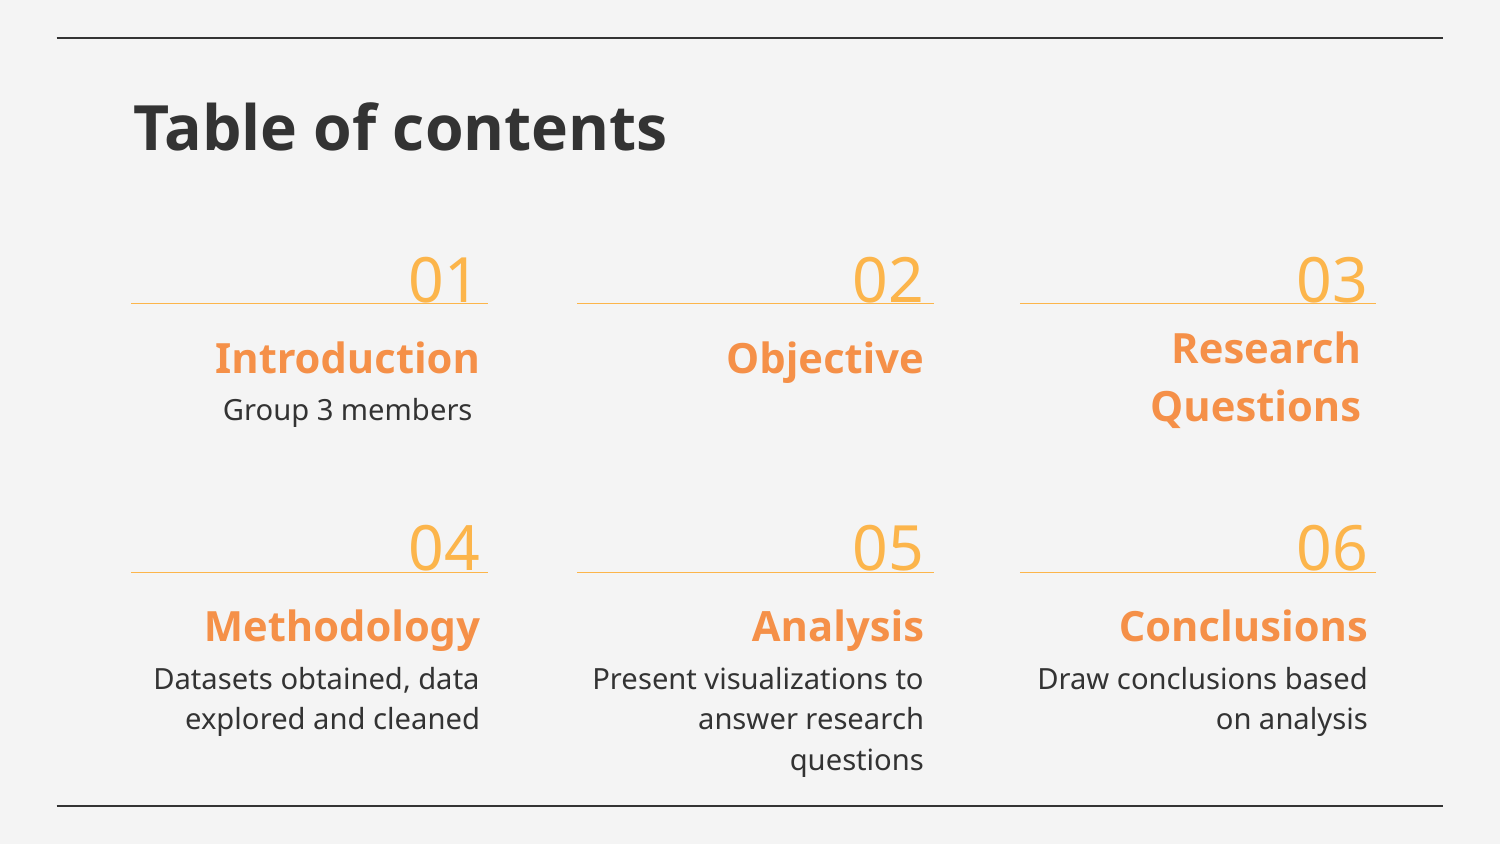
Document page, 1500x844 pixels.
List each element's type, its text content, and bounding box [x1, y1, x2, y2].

title 03 [1235, 226, 1383, 317]
subtitle Introduction [116, 321, 496, 397]
subtitle Draw conclusions based on analysis [1004, 666, 1383, 731]
subtitle Present visualizations to answer research questions [560, 666, 940, 731]
title 06 [1235, 495, 1383, 586]
title 01 [347, 226, 496, 317]
subtitle Datasets obtained, data explored and cleaned [116, 666, 496, 731]
subtitle Methodology [116, 590, 496, 666]
title 04 [347, 495, 496, 586]
subtitle Analysis [560, 590, 940, 666]
title Table of contents [118, 72, 1382, 167]
title 05 [791, 495, 940, 586]
subtitle Group 3 members [116, 397, 496, 462]
subtitle Research Questions [998, 369, 1377, 445]
subtitle Objective [560, 321, 940, 397]
title 02 [791, 226, 940, 317]
subtitle Conclusions [1004, 590, 1383, 666]
